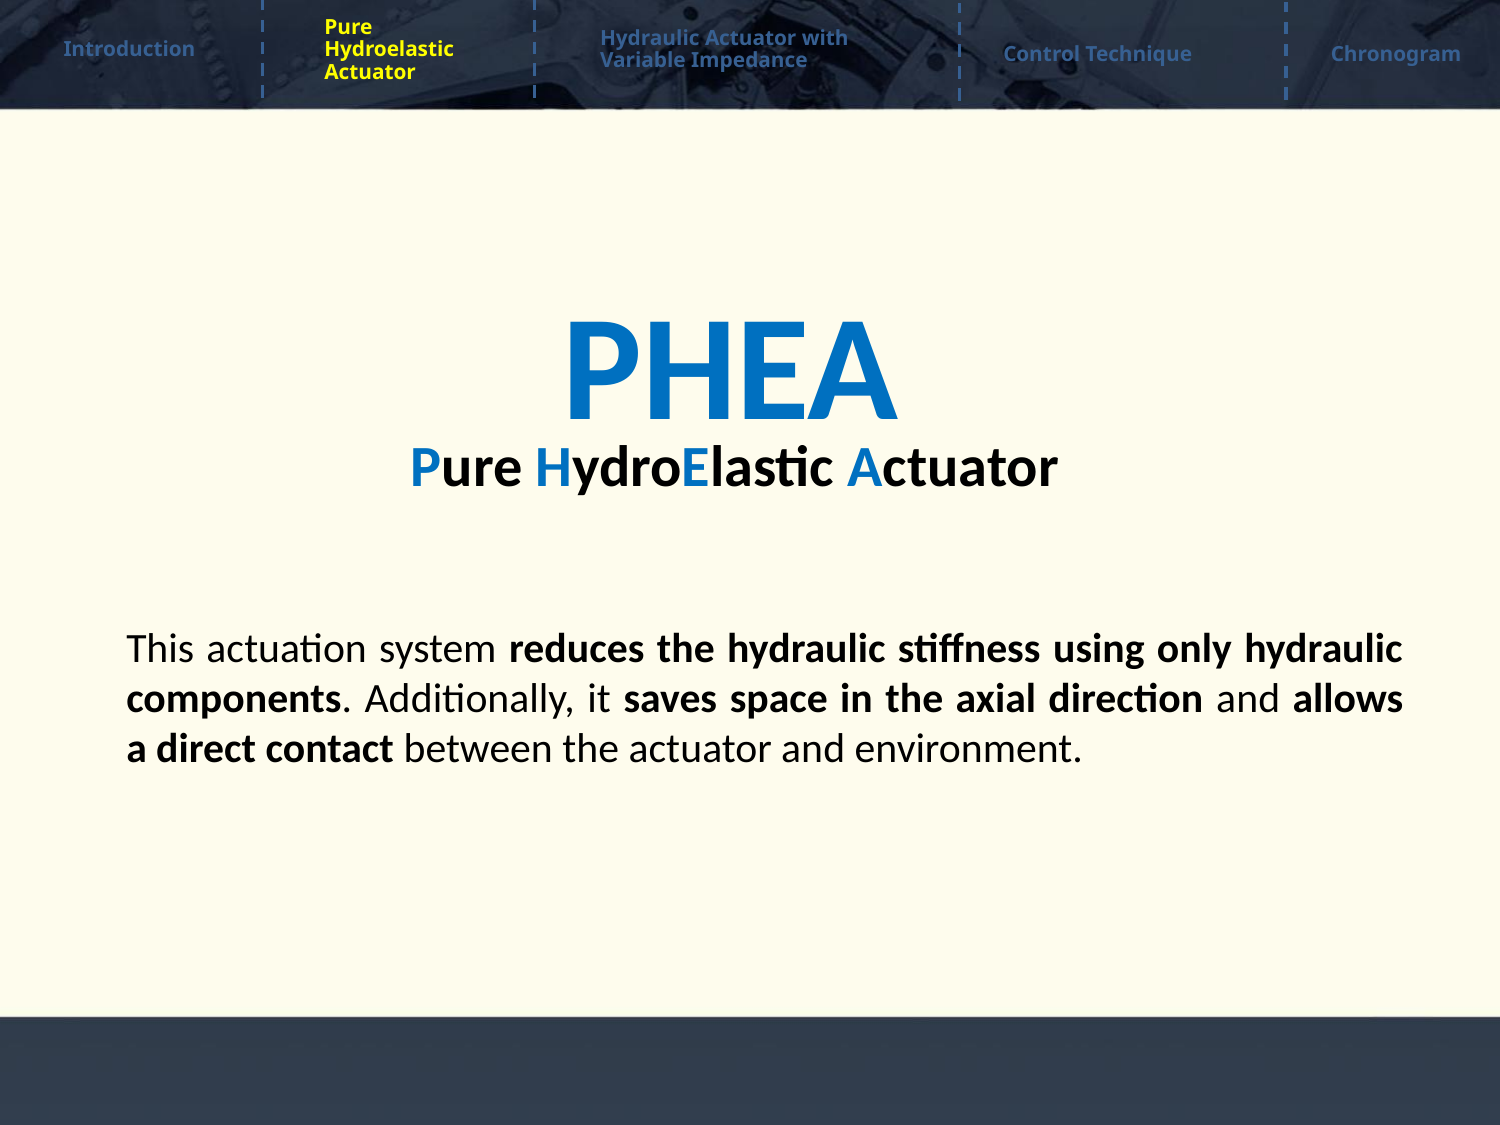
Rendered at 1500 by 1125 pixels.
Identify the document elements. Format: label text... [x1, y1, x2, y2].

text_box Introduction [23, 15, 240, 83]
text_box Hydraulic Actuator with Variable Impedance [559, 5, 923, 95]
text_box Pure Hydroelastic Actuator [283, 5, 524, 95]
text_box Chronogram [1290, 14, 1500, 95]
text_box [395, 261, 1095, 507]
text_box Control Technique [962, 15, 1260, 95]
text_box This actuation system reduces the hydraulic stiffness using only hydraulic components. Additionally, it saves space in the axial direction and allows a direct contact between the actuator and environment. [111, 613, 1419, 779]
picture [0, 0, 1500, 1125]
